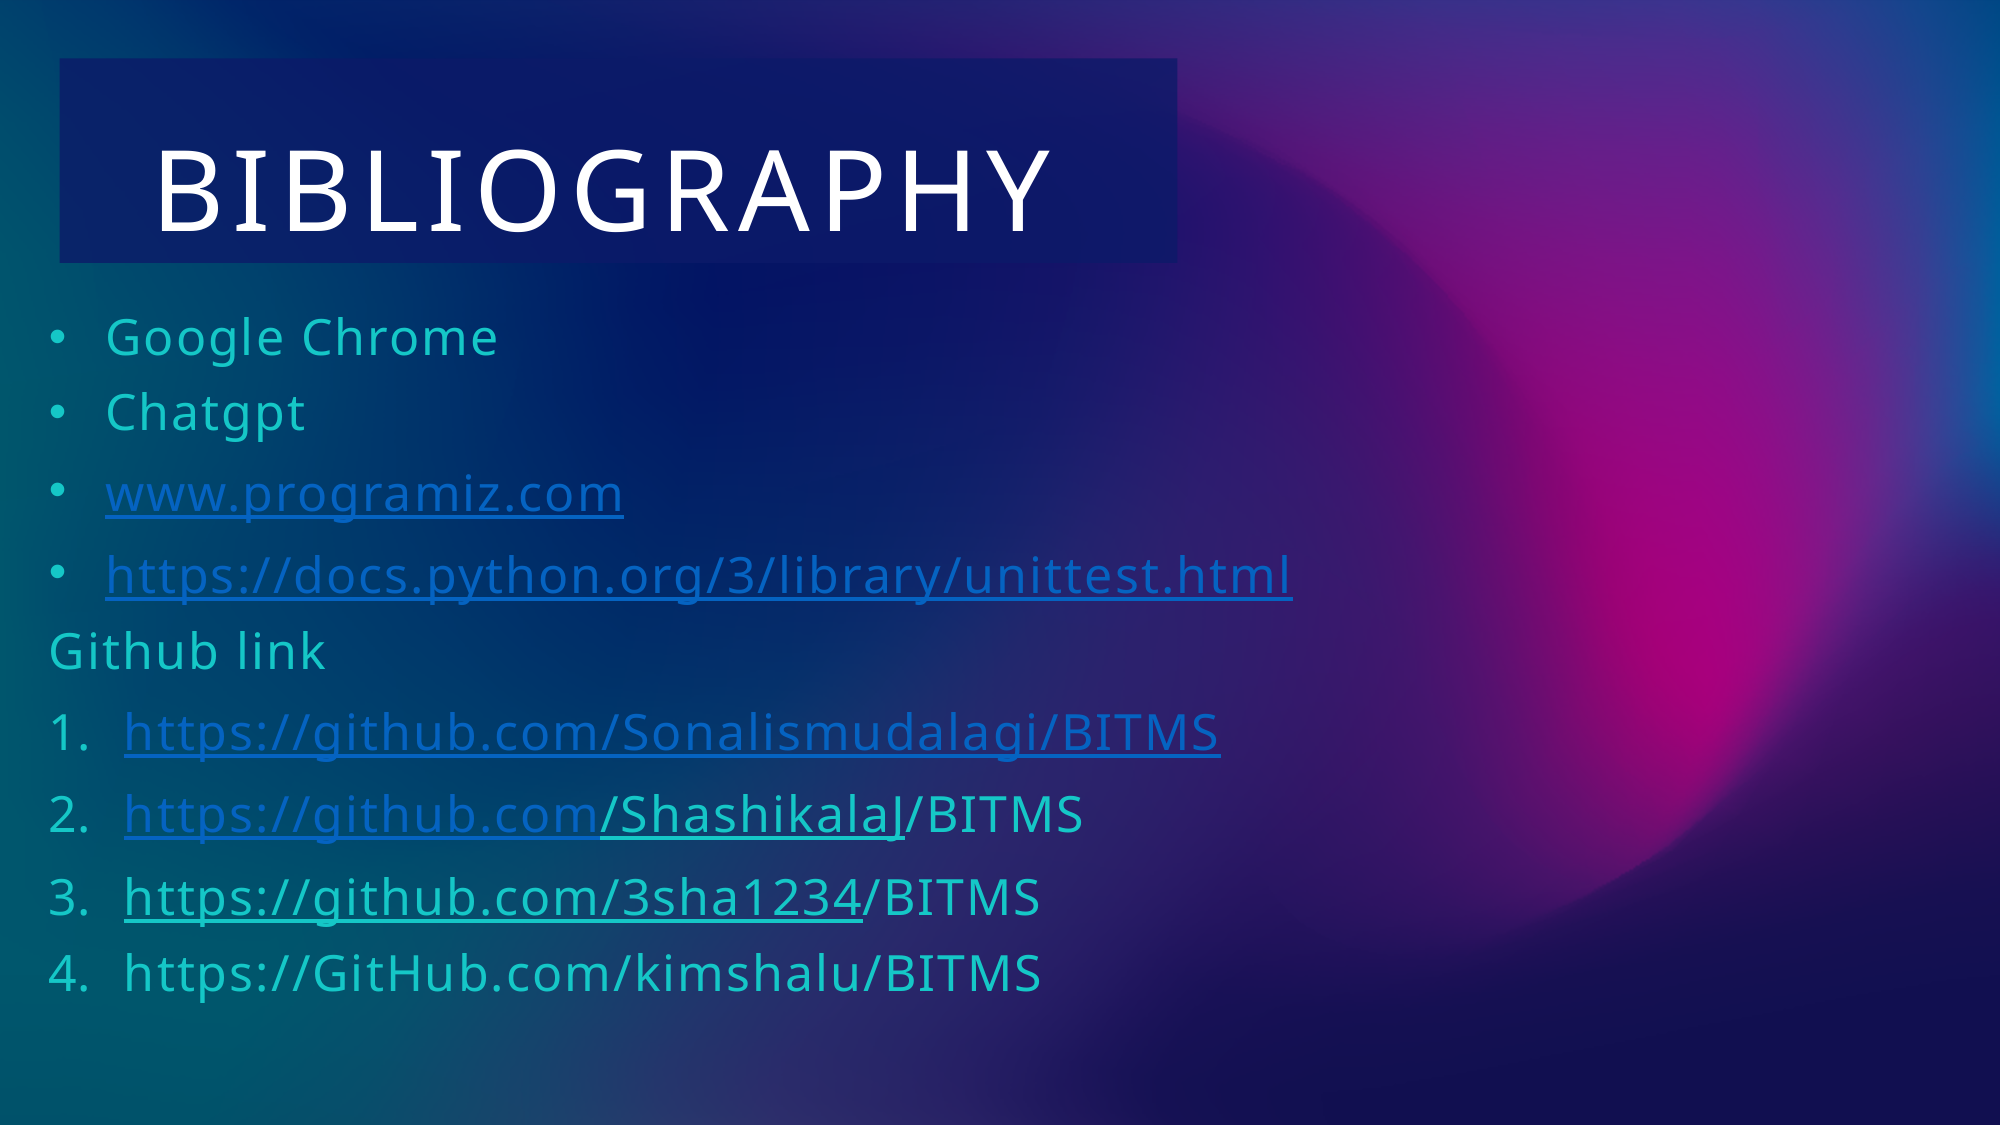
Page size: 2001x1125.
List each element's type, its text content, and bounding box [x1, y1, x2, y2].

title bibliography [59, 58, 1178, 263]
picture [0, 0, 2000, 1125]
list Google Chrome Chatgpt www.programiz.com https://docs.python.org/3/library/unittest.html Github link https://github.com/Sonalismudalagi/BITMS https://github.com/ShashikalaJ/BITMS https://github.com/3sha1234/BITMS https://GitHub.com/kimshalu/BITMS [33, 304, 1928, 1067]
